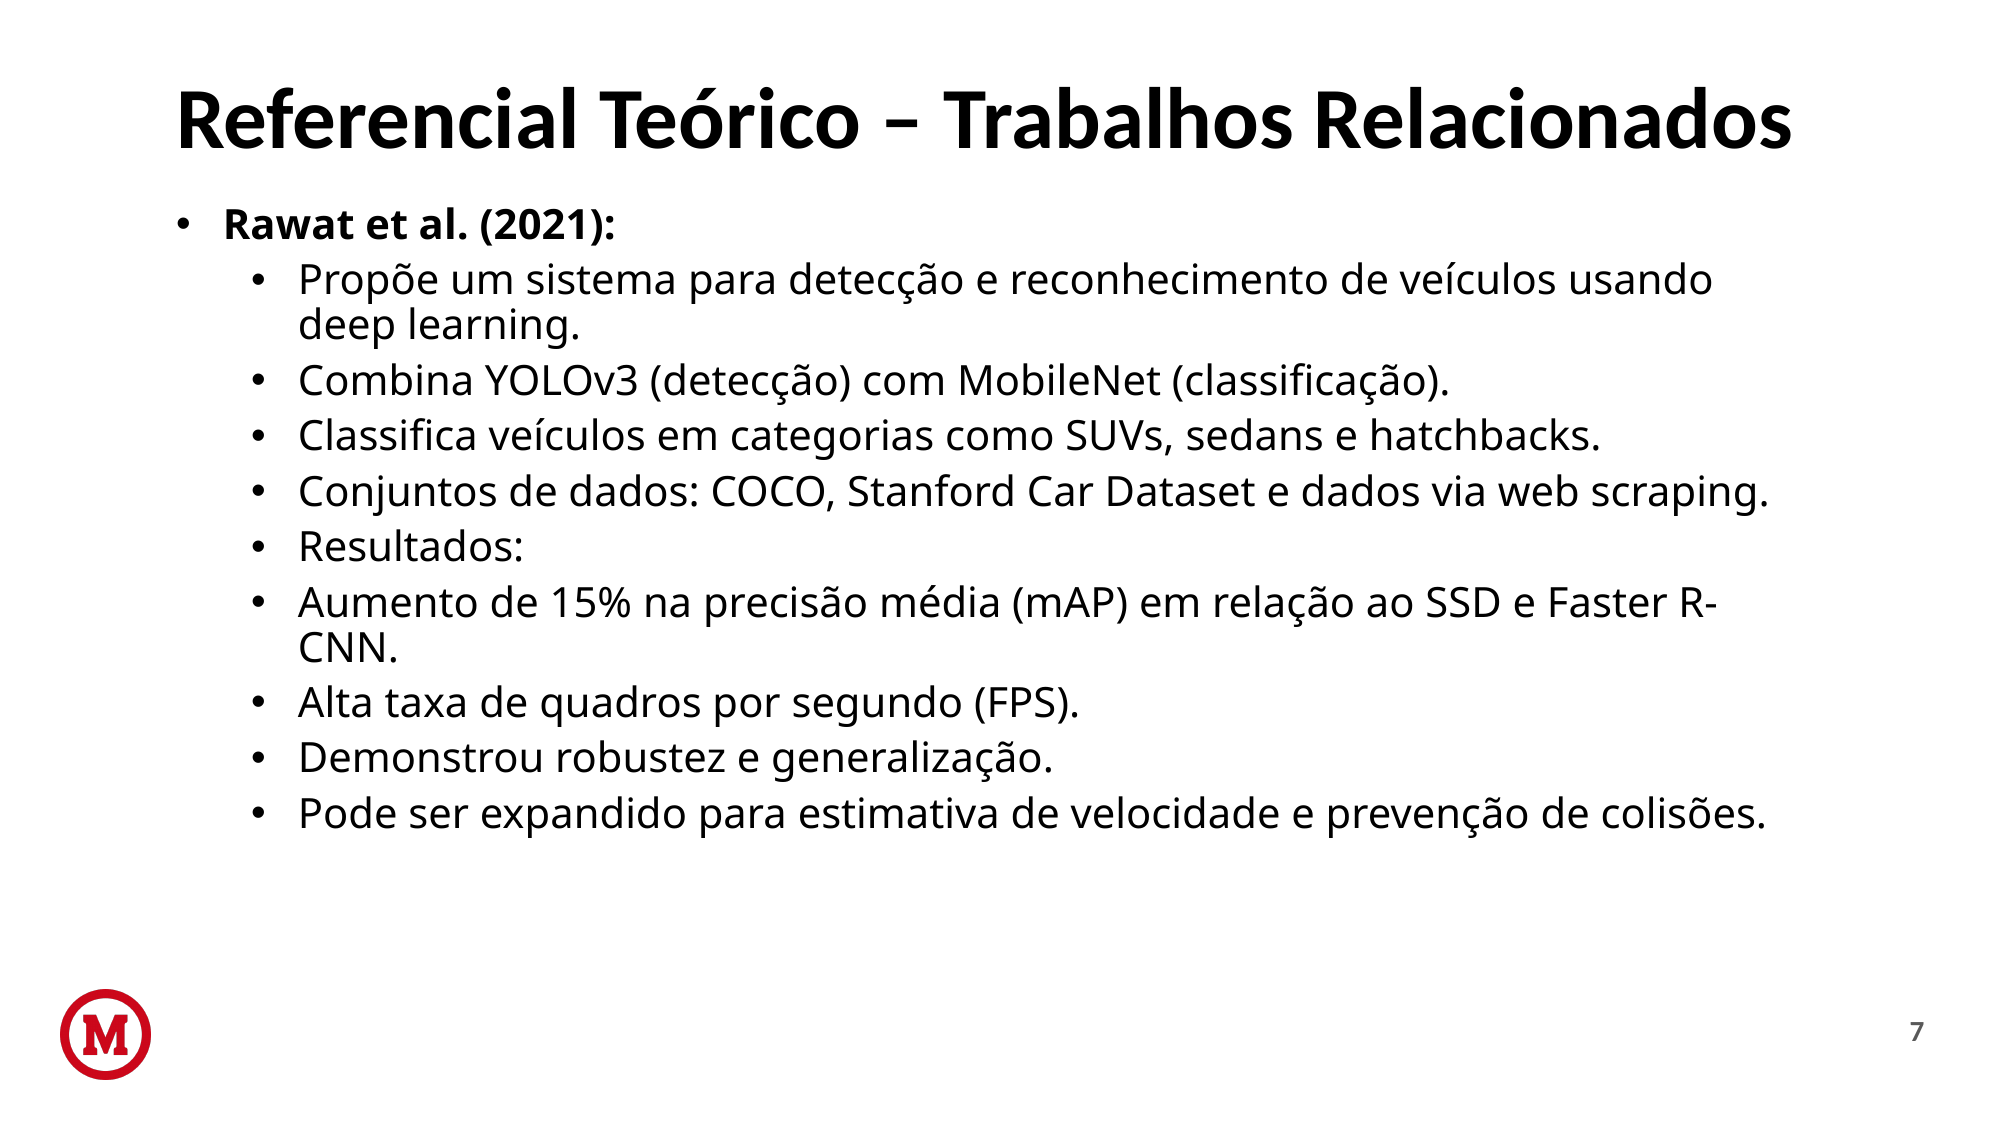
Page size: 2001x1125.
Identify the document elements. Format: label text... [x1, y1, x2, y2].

title Referencial Teórico – Trabalhos Relacionados [161, 60, 1812, 176]
slide_number 7 [1489, 1004, 1940, 1065]
picture [60, 989, 151, 1080]
list Rawat et al. (2021): Propõe um sistema para detecção e reconhecimento de veículos usando deep learning. Combina YOLOv3 (detecção) com MobileNet (classificação). Classifica veículos em categorias como SUVs, sedans e hatchbacks. Conjuntos de dados: COCO, Stanford Car Dataset e dados via web scraping. Resultados: Aumento de 15% na precisão média (mAP) em relação ao SSD e Faster R-CNN. Alta taxa de quadros por segundo (FPS). Demonstrou robustez e generalização. Pode ser expandido para estimativa de velocidade e prevenção de colisões. [161, 196, 1812, 1059]
